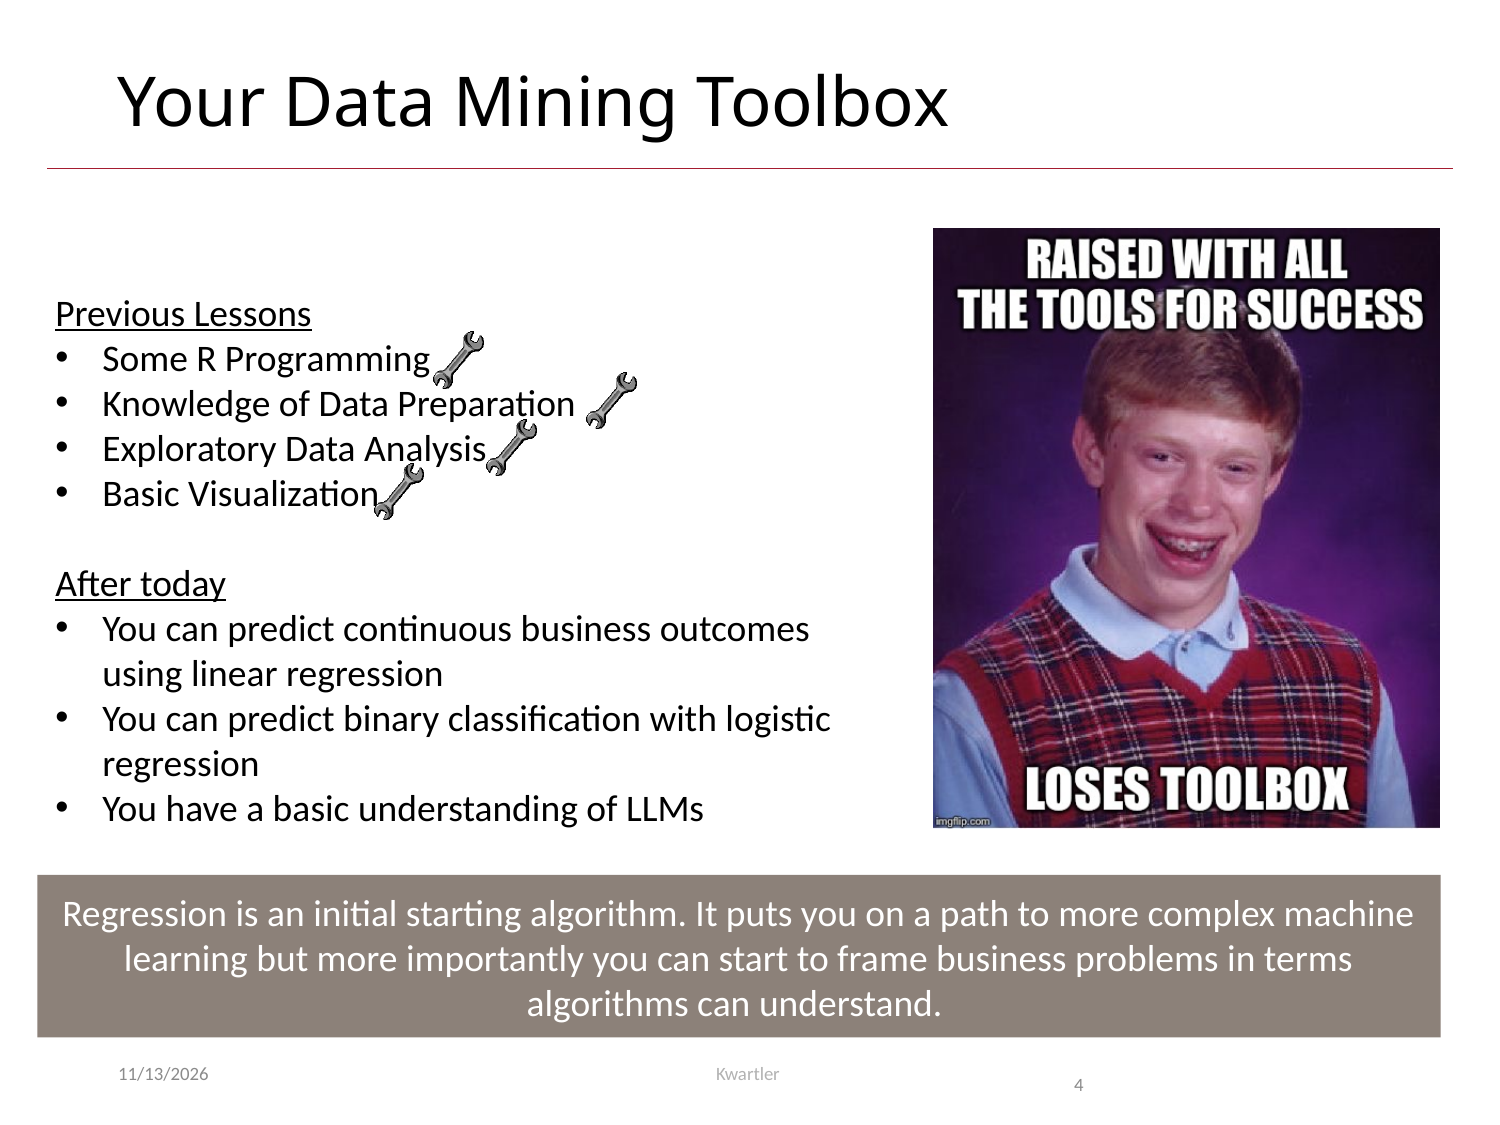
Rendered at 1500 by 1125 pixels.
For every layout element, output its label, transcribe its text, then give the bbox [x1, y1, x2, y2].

text_box Previous Lessons Some R Programming Knowledge of Data Preparation Exploratory Data Analysis Basic Visualization After today You can predict continuous business outcomes using linear regression You can predict binary classification with logistic regression You have a basic understanding of LLMs [40, 281, 900, 836]
picture [586, 372, 637, 429]
text_box Regression is an initial starting algorithm. It puts you on a path to more complex machine learning but more importantly you can start to frame business problems in terms algorithms can understand. [36, 874, 1442, 1038]
picture [374, 463, 424, 520]
slide_number 4 [1059, 1042, 1200, 1103]
picture [486, 419, 537, 476]
footer Kwartler [496, 1042, 1004, 1103]
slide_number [103, 1042, 441, 1103]
title Your Data Mining Toolbox [103, 59, 1397, 157]
picture [433, 331, 484, 389]
picture [933, 228, 1440, 829]
